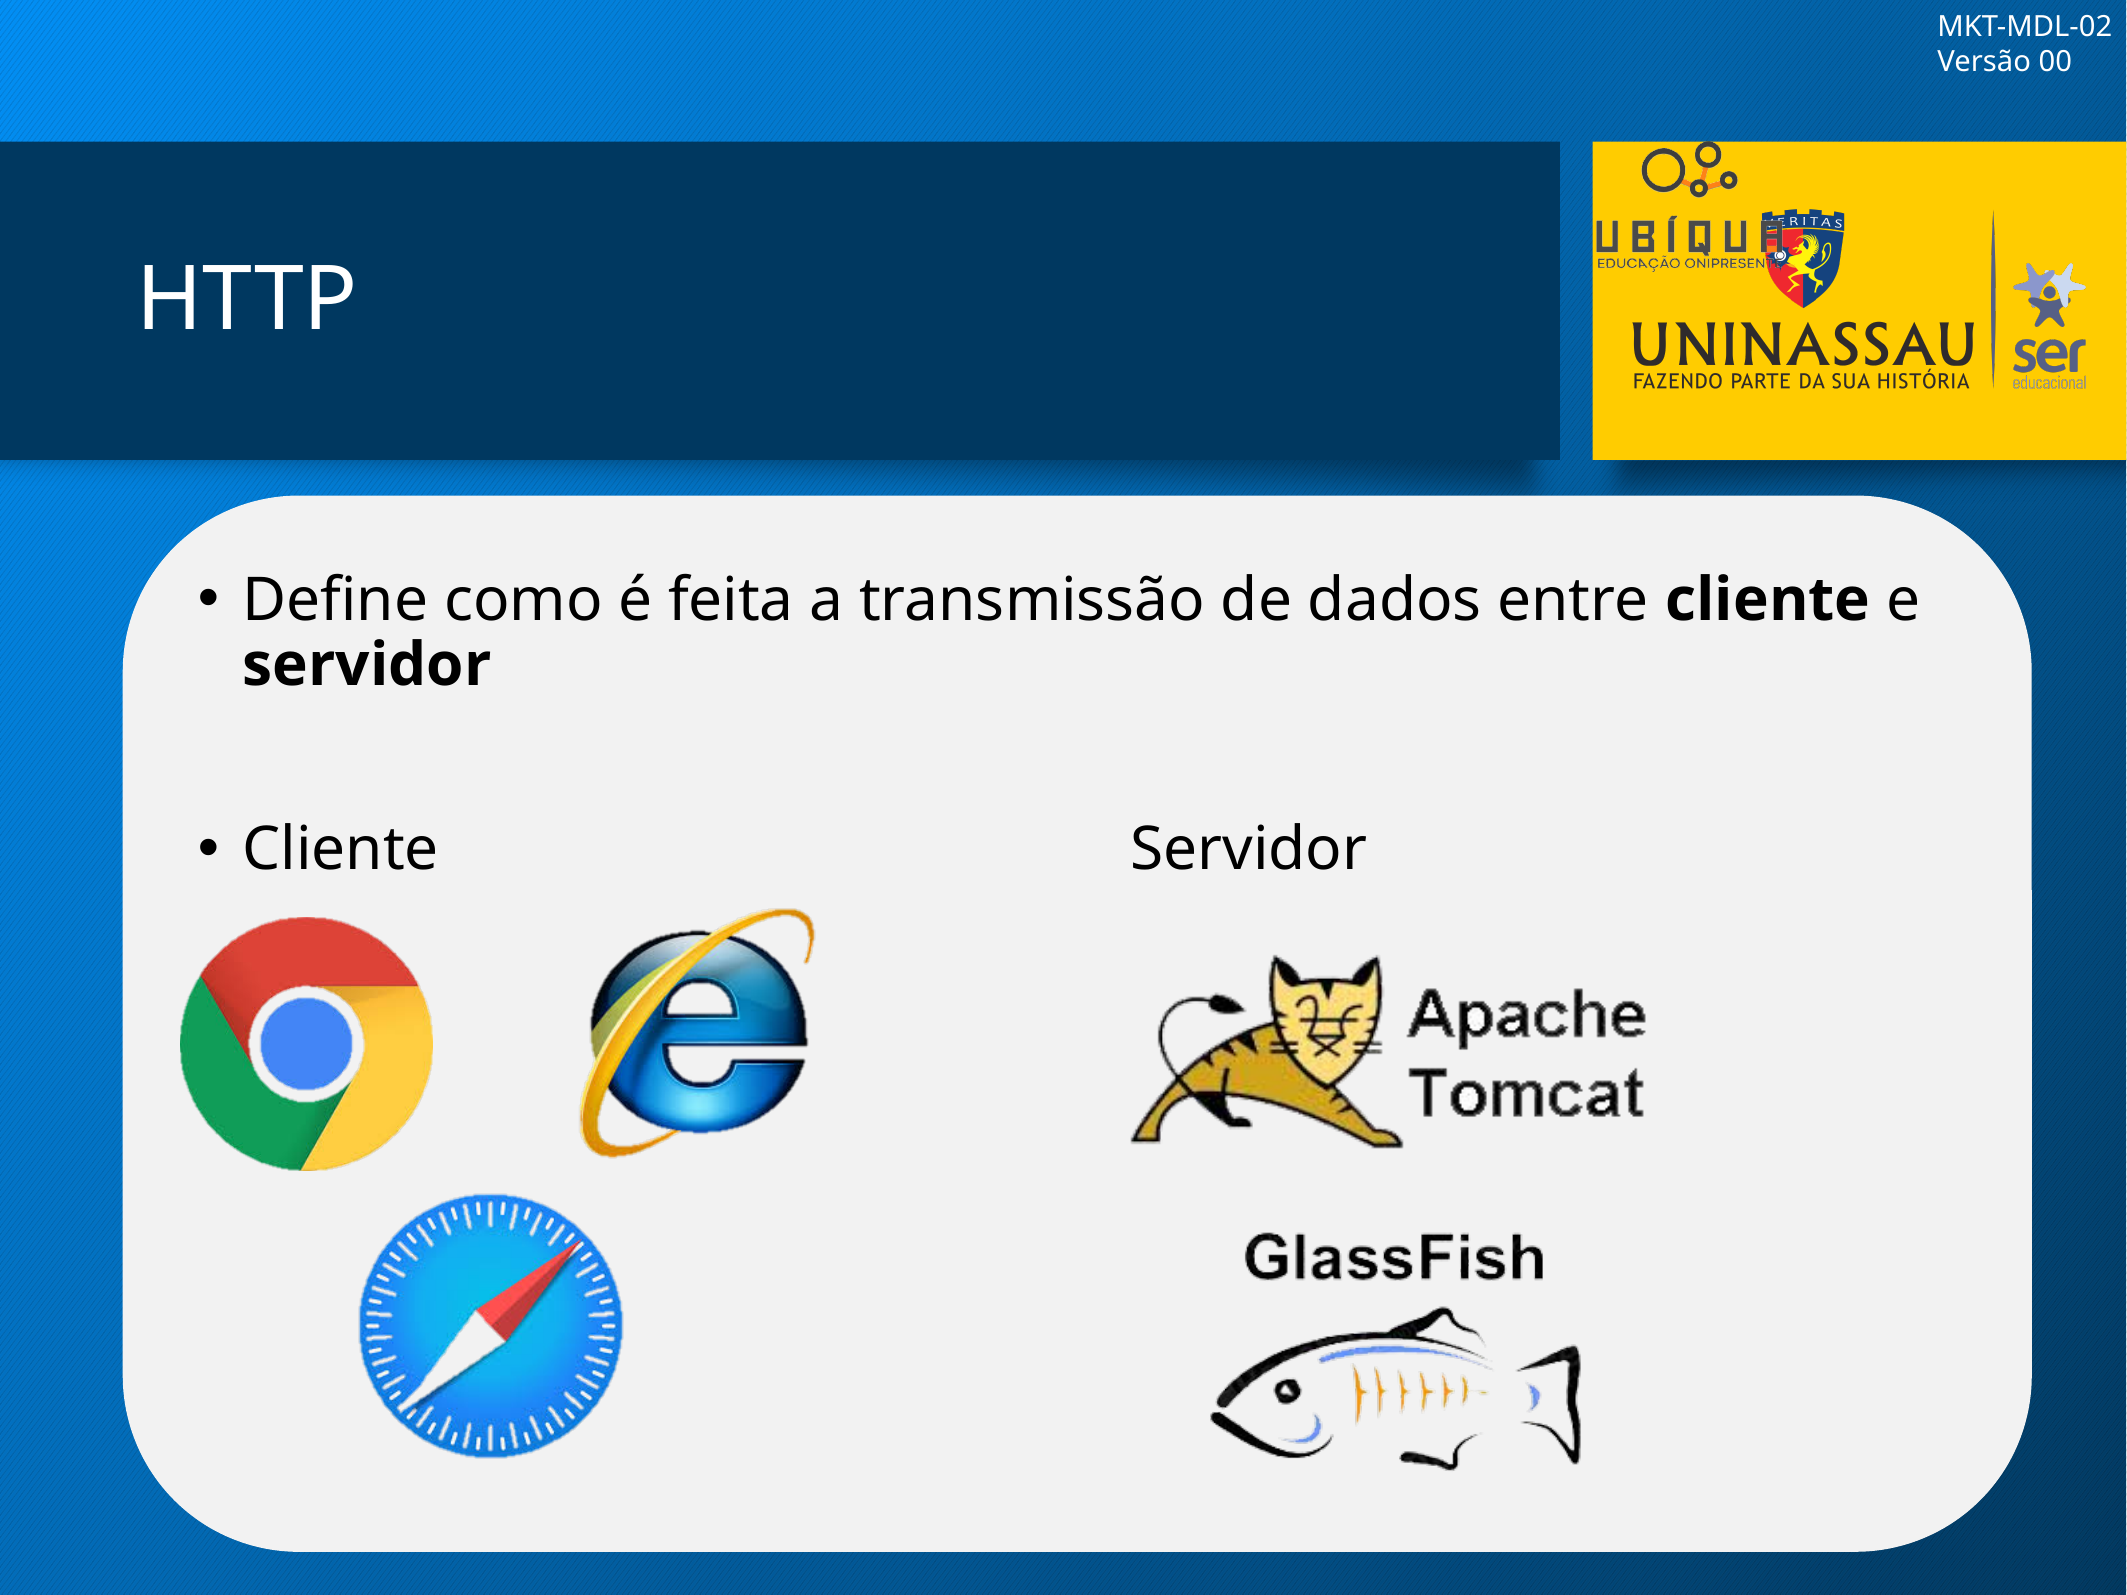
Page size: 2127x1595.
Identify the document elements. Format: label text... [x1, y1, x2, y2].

picture [1586, 97, 2086, 389]
list Define como é feita a transmissão de dados entre cliente e servidor Cliente Servidor [180, 559, 1978, 1509]
picture [1203, 1196, 1588, 1521]
picture [0, 460, 1560, 533]
picture [339, 883, 849, 1484]
title HTTP [118, 175, 1517, 427]
picture [1115, 914, 1675, 1184]
picture [1592, 460, 2126, 523]
picture [179, 917, 434, 1171]
text_box MKT-MDL-02 Versão 00 [1922, 0, 2127, 85]
